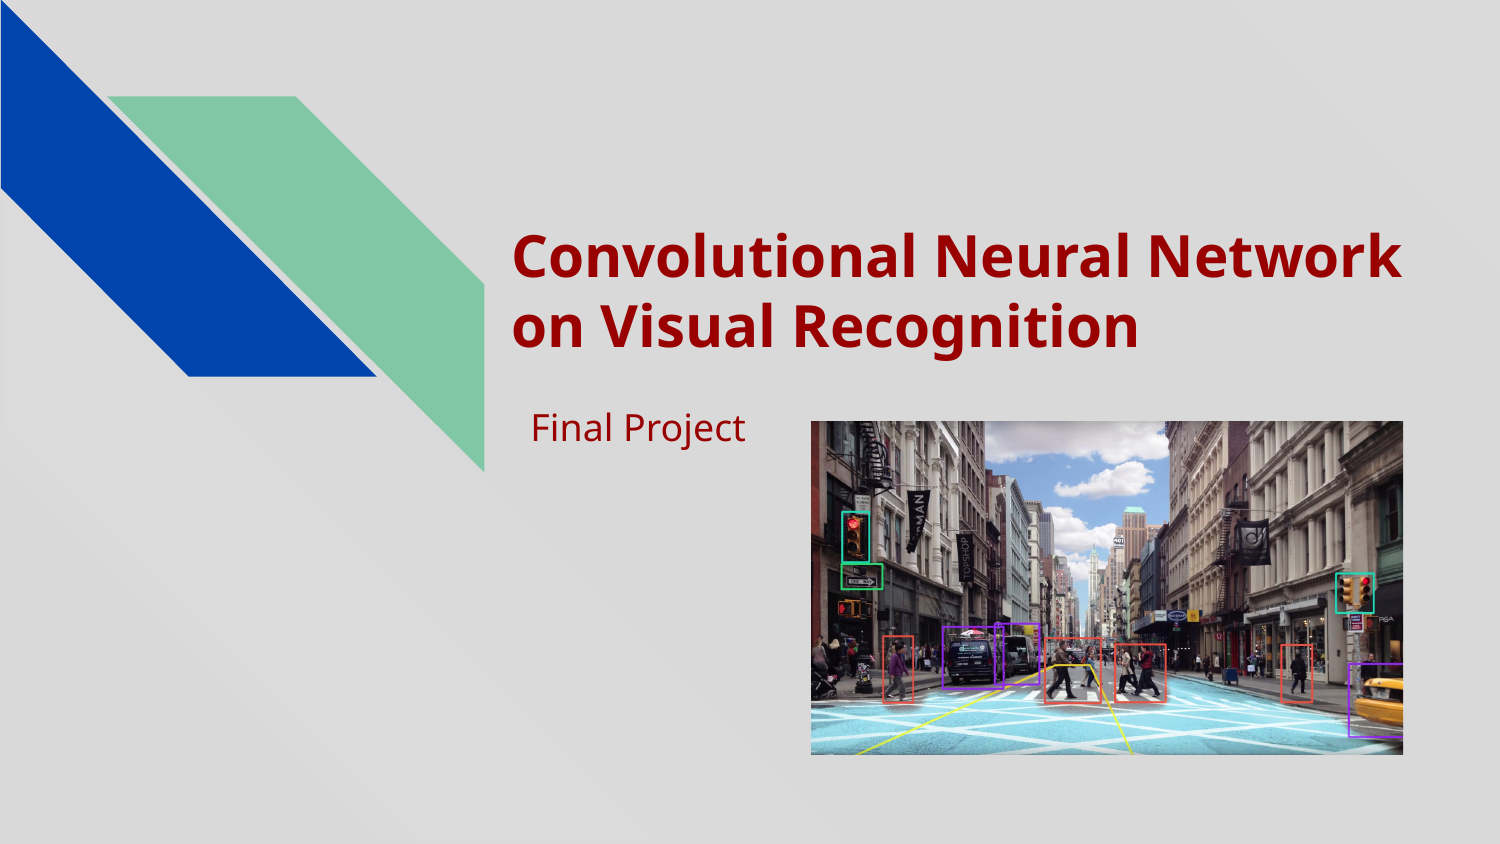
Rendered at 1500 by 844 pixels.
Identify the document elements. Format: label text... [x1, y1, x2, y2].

subtitle Final Project [515, 388, 1017, 504]
picture [810, 421, 1404, 756]
title Convolutional Neural Network on Visual Recognition [496, 204, 1459, 442]
